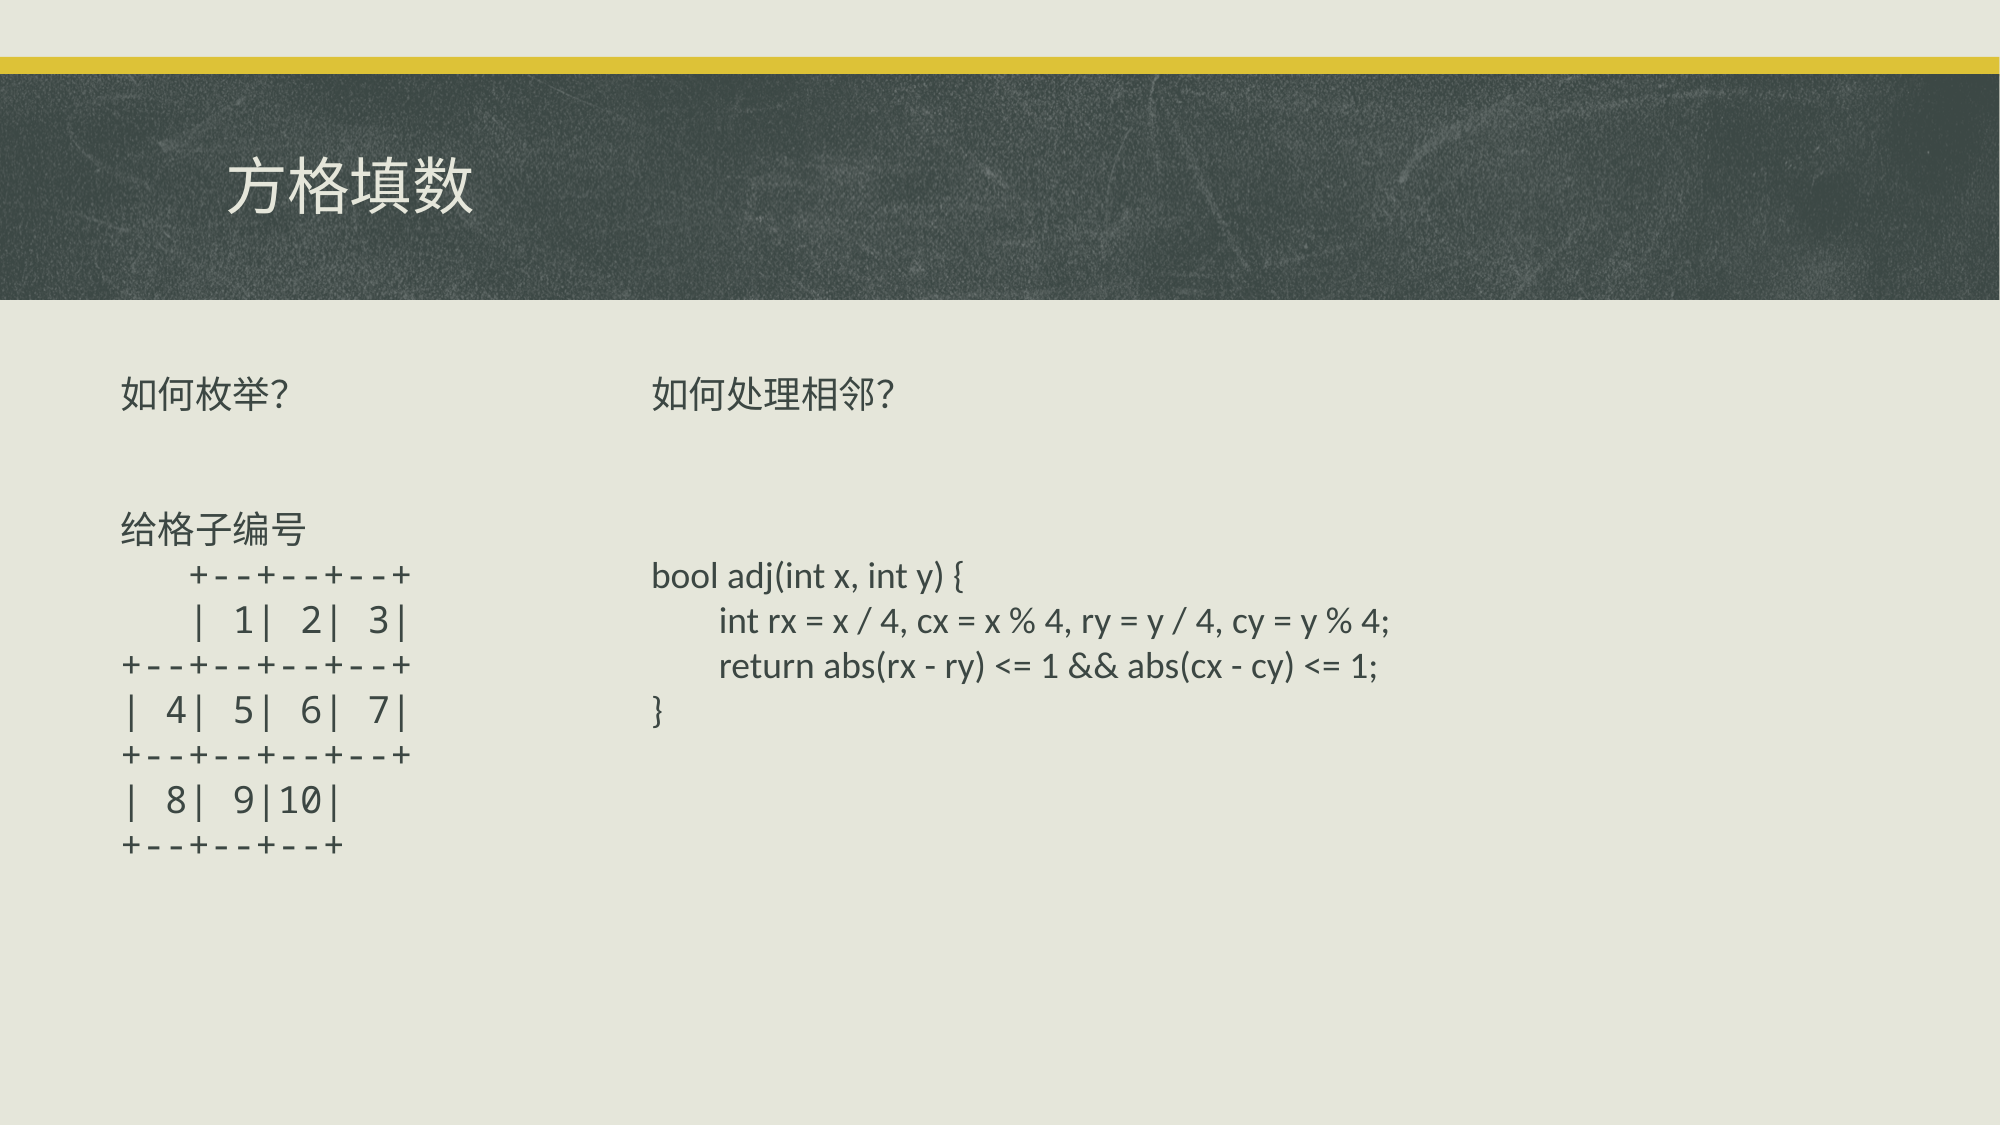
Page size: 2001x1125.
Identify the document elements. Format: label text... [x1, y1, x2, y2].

text_box 如何处理相邻？ bool adj(int x, int y) { int rx = x / 4, cx = x % 4, ry = y / 4, cy = y % 4; return abs(rx - ry) <= 1 && abs(cx - cy) <= 1; } [636, 363, 1654, 738]
picture [0, 74, 2000, 300]
title 方格填数 [210, 76, 1790, 300]
text_box 如何枚举？ 给格子编号 +--+--+--+ | 1| 2| 3| +--+--+--+--+ | 4| 5| 6| 7| +--+--+--+--+ | 8| 9|10| +--+--+--+ [105, 363, 977, 918]
